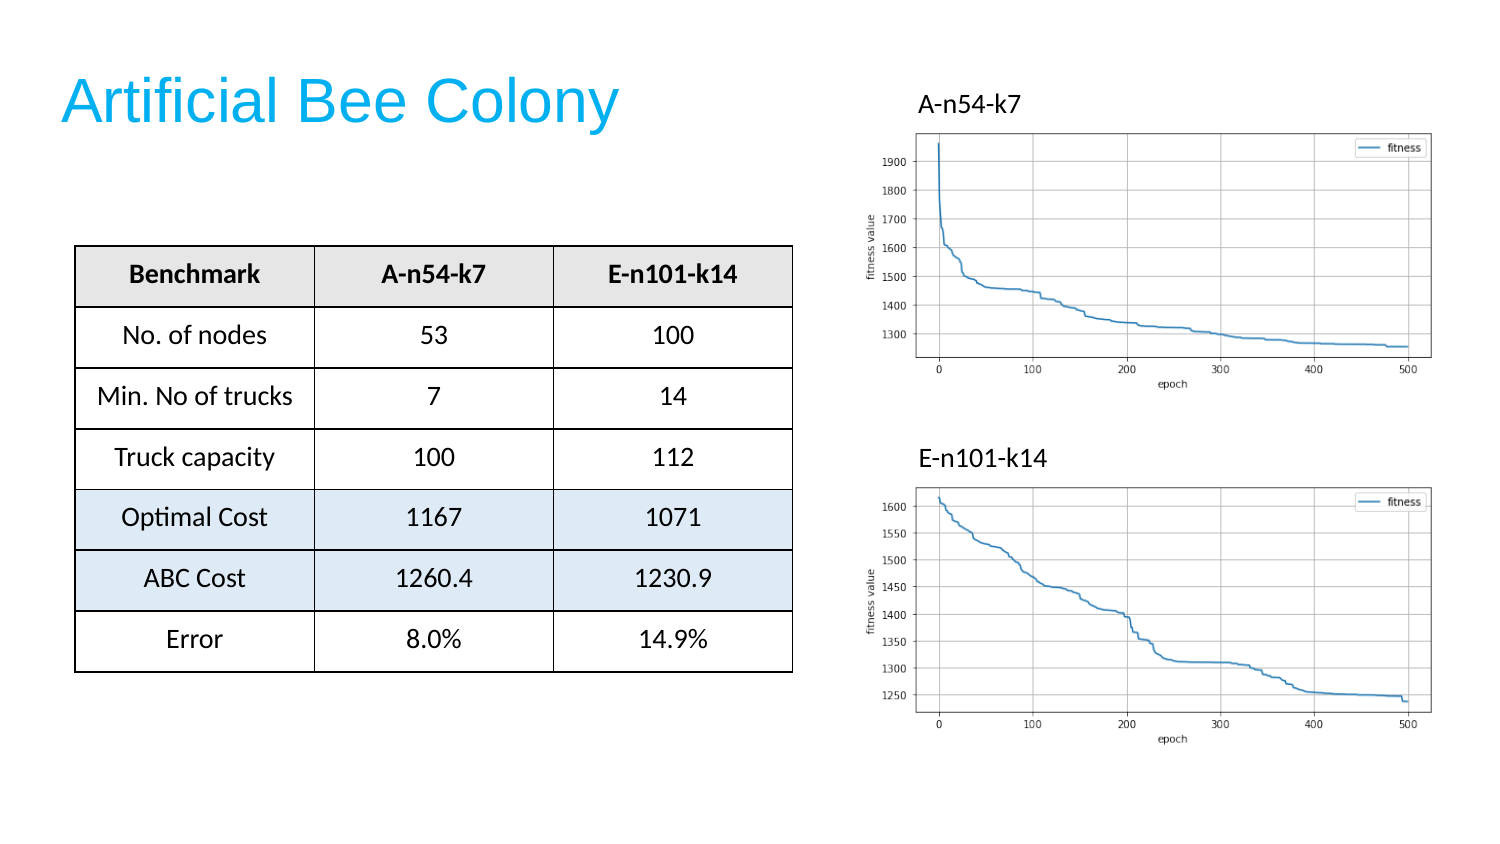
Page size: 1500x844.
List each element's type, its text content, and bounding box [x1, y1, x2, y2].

picture [860, 127, 1438, 396]
table_cell No. of nodes [76, 308, 314, 367]
table_cell 1230.9 [554, 551, 792, 610]
table_cell 1167 [315, 490, 553, 549]
table_cell 112 [554, 430, 792, 489]
table_cell 8.0% [315, 612, 553, 671]
table_cell 1260.4 [315, 551, 553, 610]
table_cell 100 [315, 430, 553, 489]
table_header E-n101-k14 [554, 247, 792, 306]
text_box A-n54-k7 [903, 78, 1037, 127]
text_box E-n101-k14 [903, 432, 1063, 481]
table_cell Truck capacity [76, 430, 314, 489]
table_cell 53 [315, 308, 553, 367]
table_cell Optimal Cost [76, 490, 314, 549]
table_cell 7 [315, 369, 553, 428]
table_cell 1071 [554, 490, 792, 549]
table_header A-n54-k7 [315, 247, 553, 306]
picture [860, 481, 1438, 751]
table_cell ABC Cost [76, 551, 314, 610]
table_cell 100 [554, 308, 792, 367]
table_cell 14.9% [554, 612, 792, 671]
table_cell 14 [554, 369, 792, 428]
table_cell Min. No of trucks [76, 369, 314, 428]
table_header Benchmark [76, 247, 314, 306]
title Artificial Bee Colony [46, 47, 668, 158]
table_cell Error [76, 612, 314, 671]
